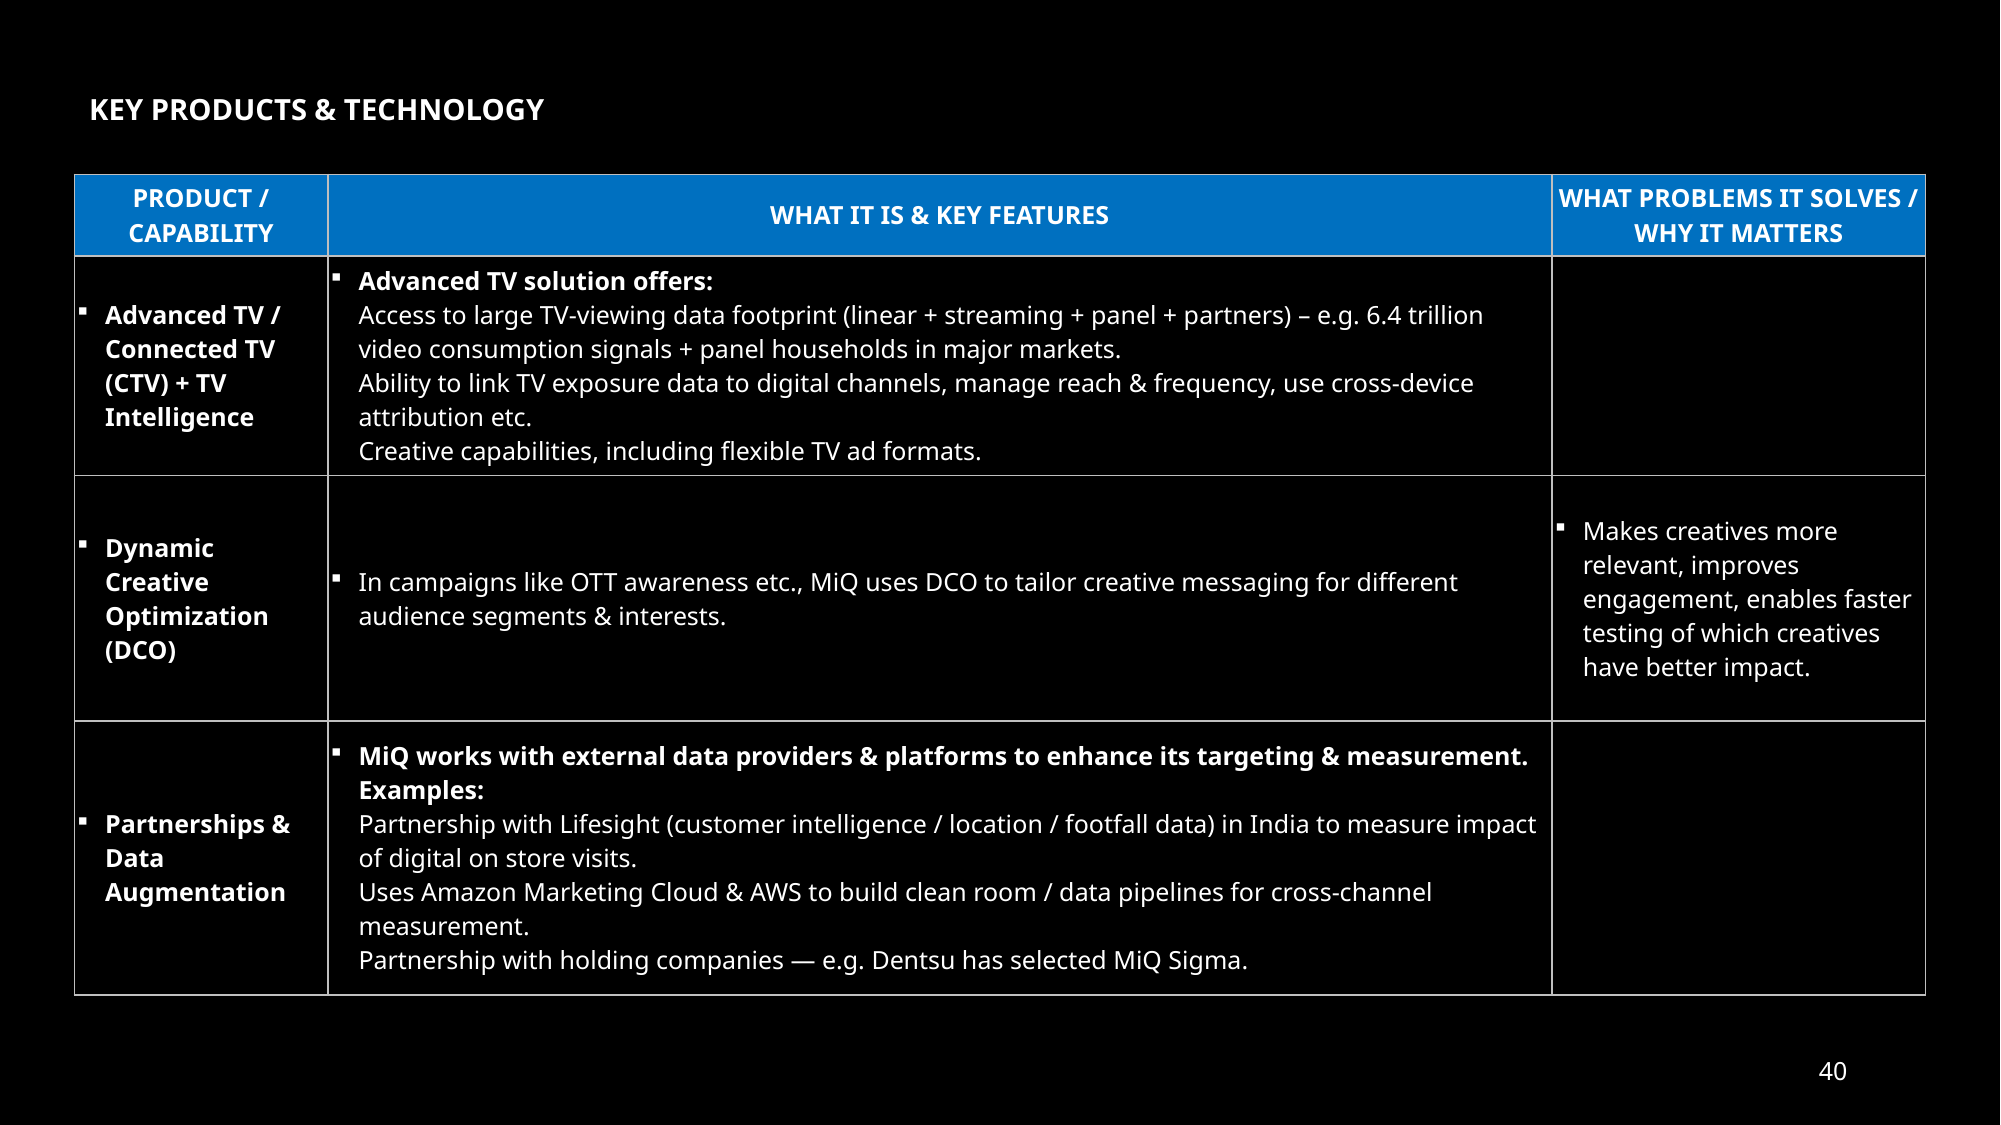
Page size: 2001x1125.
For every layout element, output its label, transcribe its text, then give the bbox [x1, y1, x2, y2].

table_header WHAT PROBLEMS IT SOLVES / WHY IT MATTERS [1553, 175, 1925, 255]
table_cell Makes creatives more relevant, improves engagement, enables faster testing of which creatives have better impact. [1553, 476, 1925, 720]
table_cell MiQ works with external data providers & platforms to enhance its targeting & measurement. Examples: Partnership with Lifesight (customer intelligence / location / footfall data) in India to measure impact of digital on store visits. Uses Amazon Marketing Cloud & AWS to build clean room / data pipelines for cross-channel measurement. Partnership with holding companies — e.g. Dentsu has selected MiQ Sigma. [329, 722, 1551, 994]
table_cell In campaigns like OTT awareness etc., MiQ uses DCO to tailor creative messaging for different audience segments & interests. [329, 476, 1551, 720]
slide_number 40 [1412, 1042, 1863, 1103]
table_cell Partnerships & Data Augmentation [75, 722, 327, 994]
table_header PRODUCT / CAPABILITY [75, 175, 327, 255]
table_cell Advanced TV / Connected TV (CTV) + TV Intelligence [75, 257, 327, 475]
table_cell Advanced TV solution offers: Access to large TV-viewing data footprint (linear + streaming + panel + partners) – e.g. 6.4 trillion video consumption signals + panel households in major markets. Ability to link TV exposure data to digital channels, manage reach & frequency, use cross-device attribution etc. Creative capabilities, including flexible TV ad formats. [329, 257, 1551, 475]
table_cell Dynamic Creative Optimization (DCO) [75, 476, 327, 720]
table_cell [1553, 257, 1925, 475]
table_cell [1553, 722, 1925, 994]
text_box KEY PRODUCTS & TECHNOLOGY [73, 60, 1927, 140]
table_header WHAT IT IS & KEY FEATURES [329, 175, 1551, 255]
